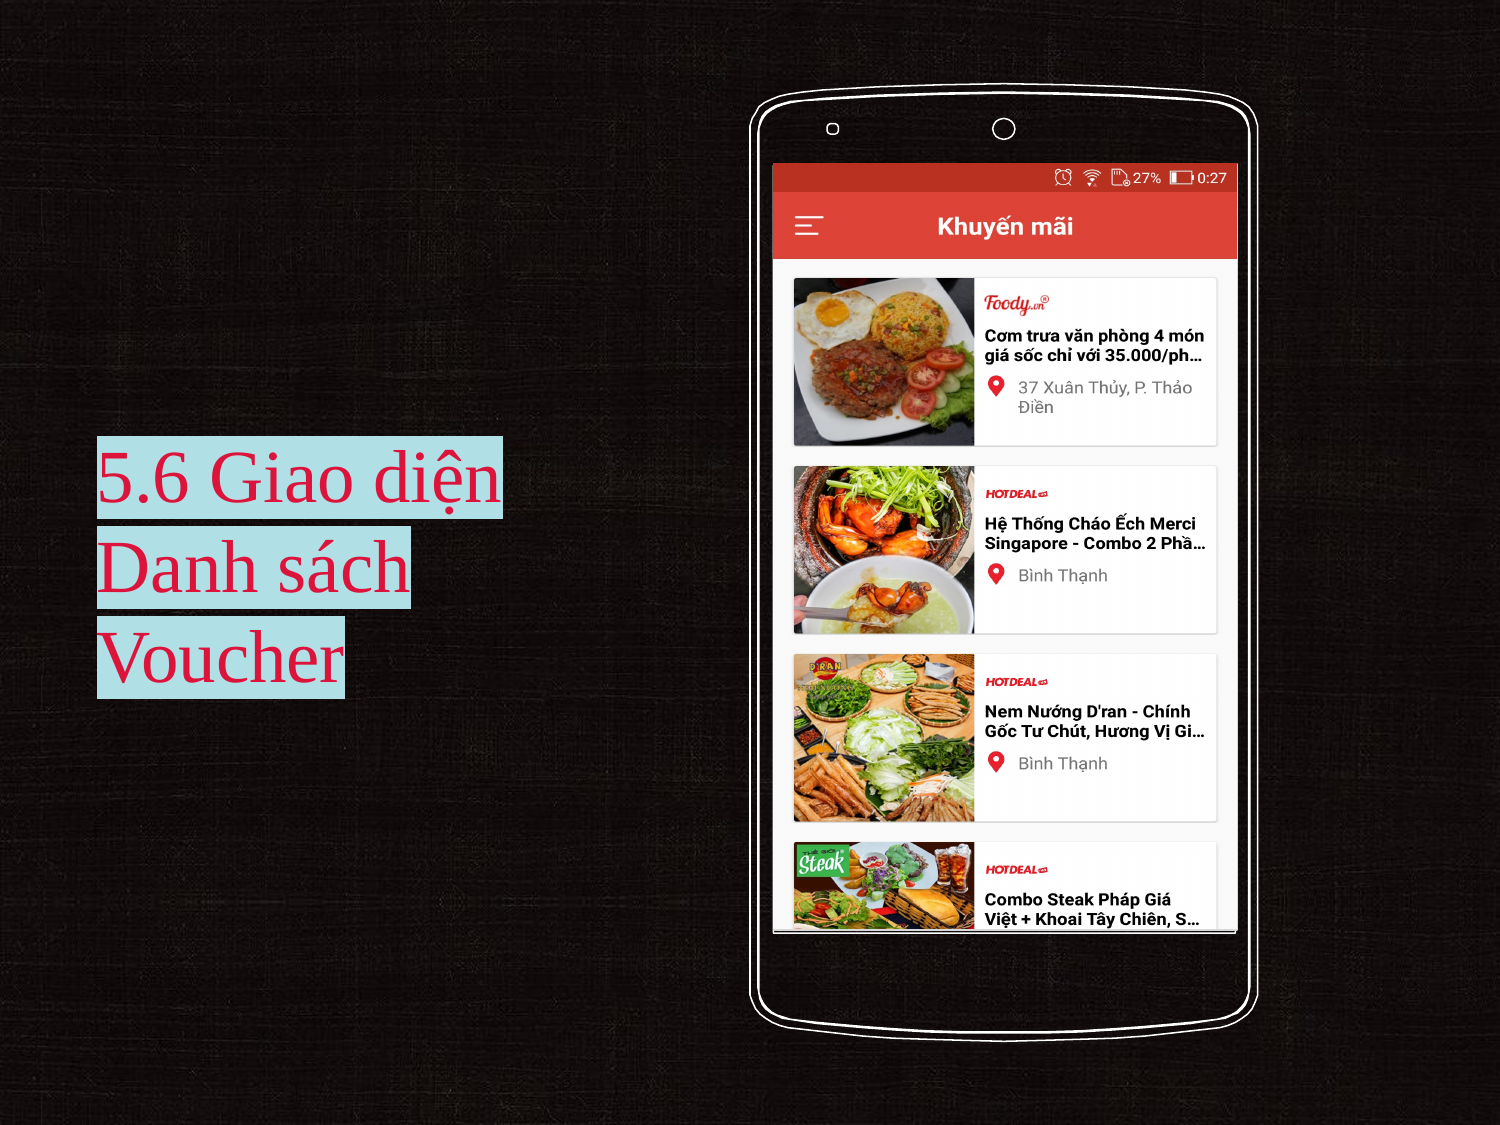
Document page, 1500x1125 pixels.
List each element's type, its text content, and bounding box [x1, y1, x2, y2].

list 5.6 Giao diện Danh sách Voucher [81, 140, 651, 985]
text_box [750, 83, 1258, 1042]
picture [0, 0, 1500, 1125]
